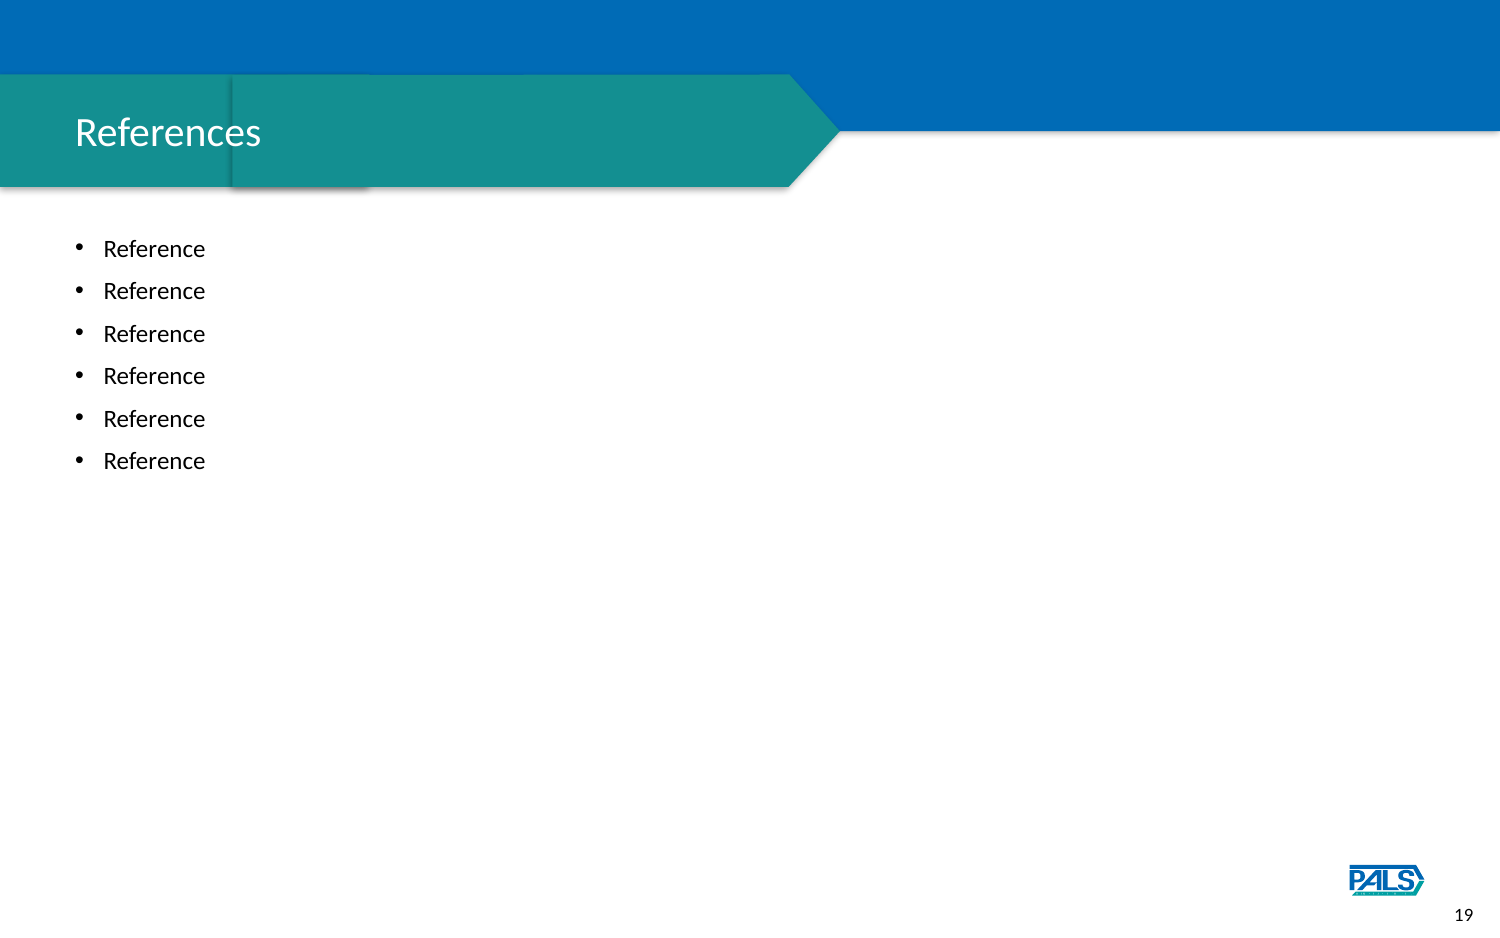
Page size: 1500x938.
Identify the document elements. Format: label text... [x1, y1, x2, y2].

title References [0, 73, 840, 186]
list Reference Reference Reference Reference Reference Reference [75, 232, 1425, 825]
